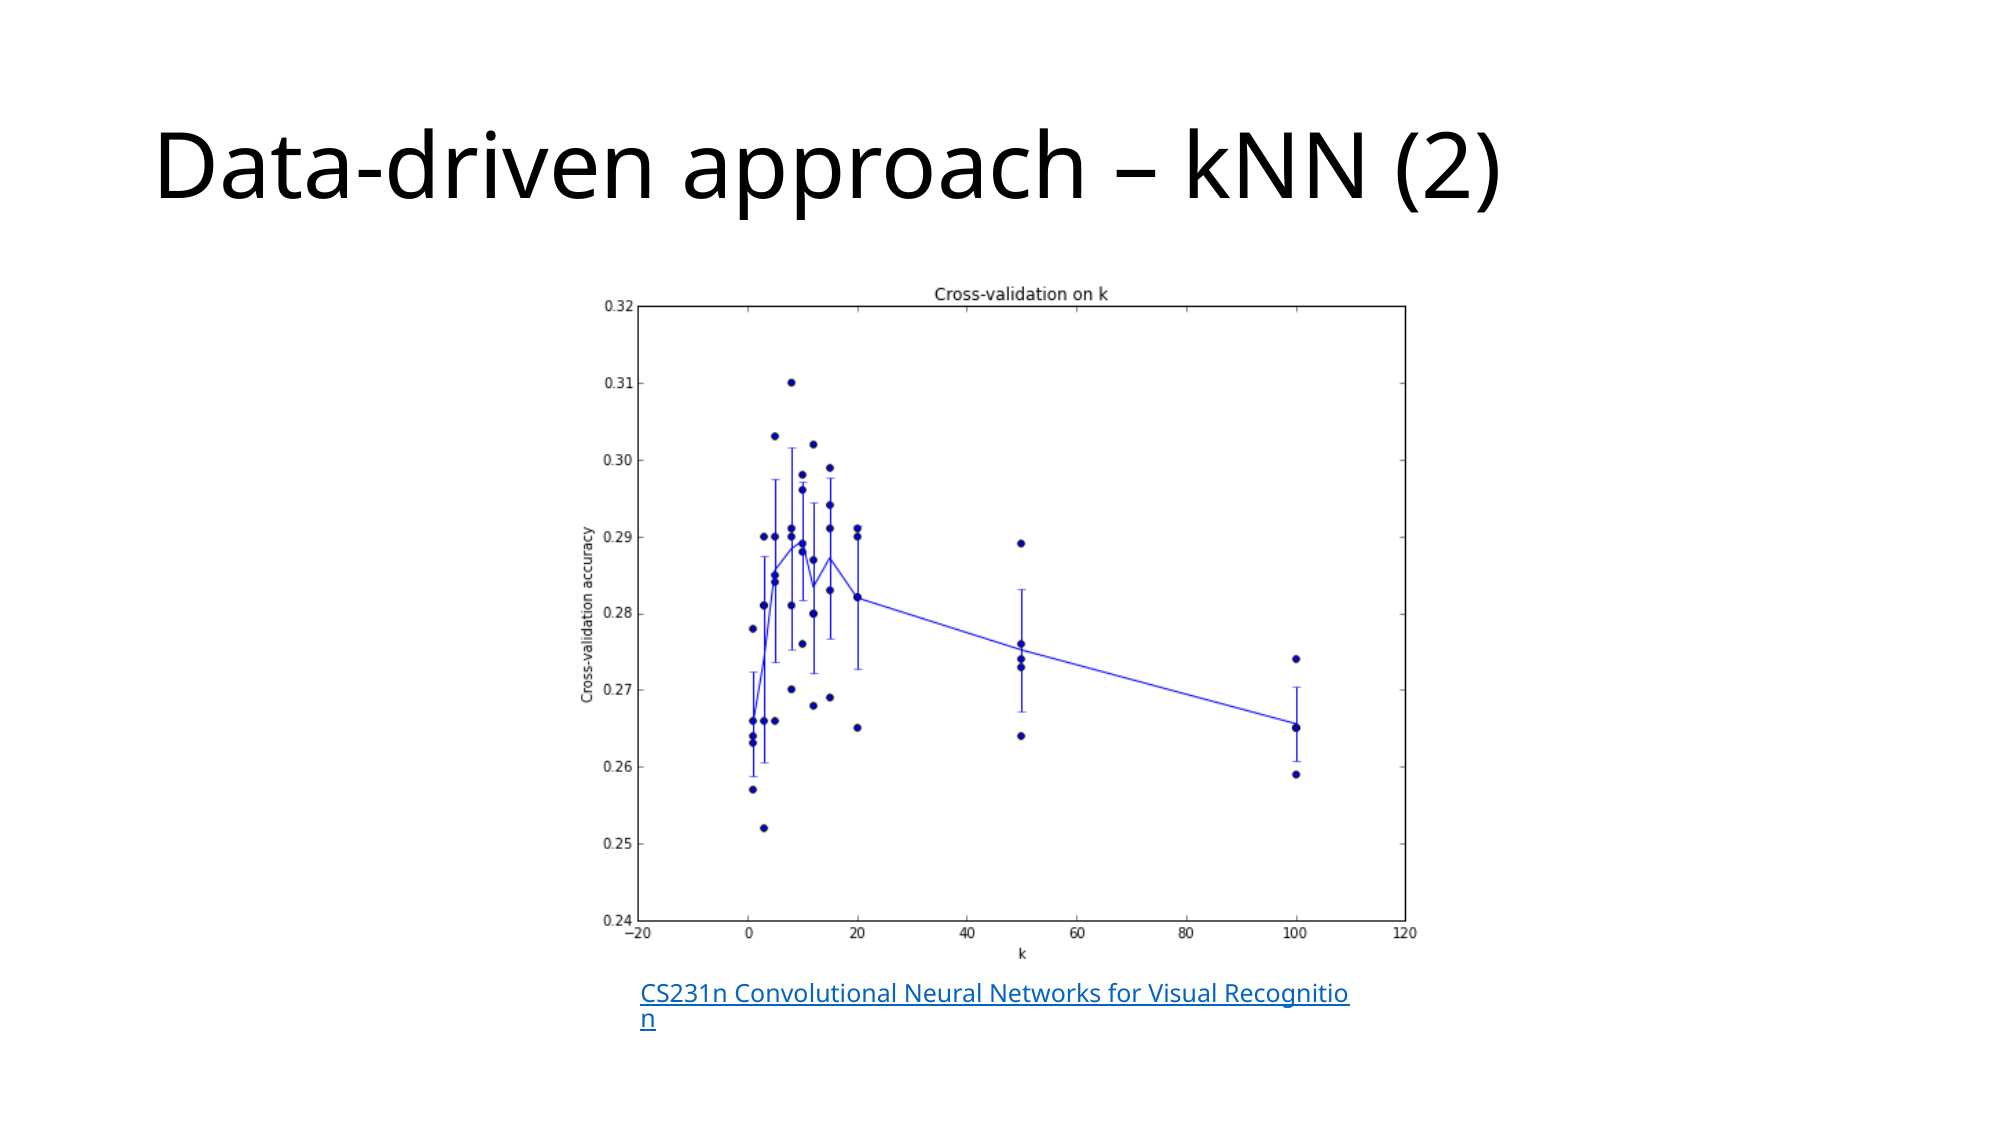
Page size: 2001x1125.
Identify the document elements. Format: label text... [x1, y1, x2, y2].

title Data-driven approach – kNN (2) [137, 59, 1863, 278]
text_box CS231n Convolutional Neural Networks for Visual Recognition [625, 970, 1375, 1019]
picture [573, 277, 1427, 970]
